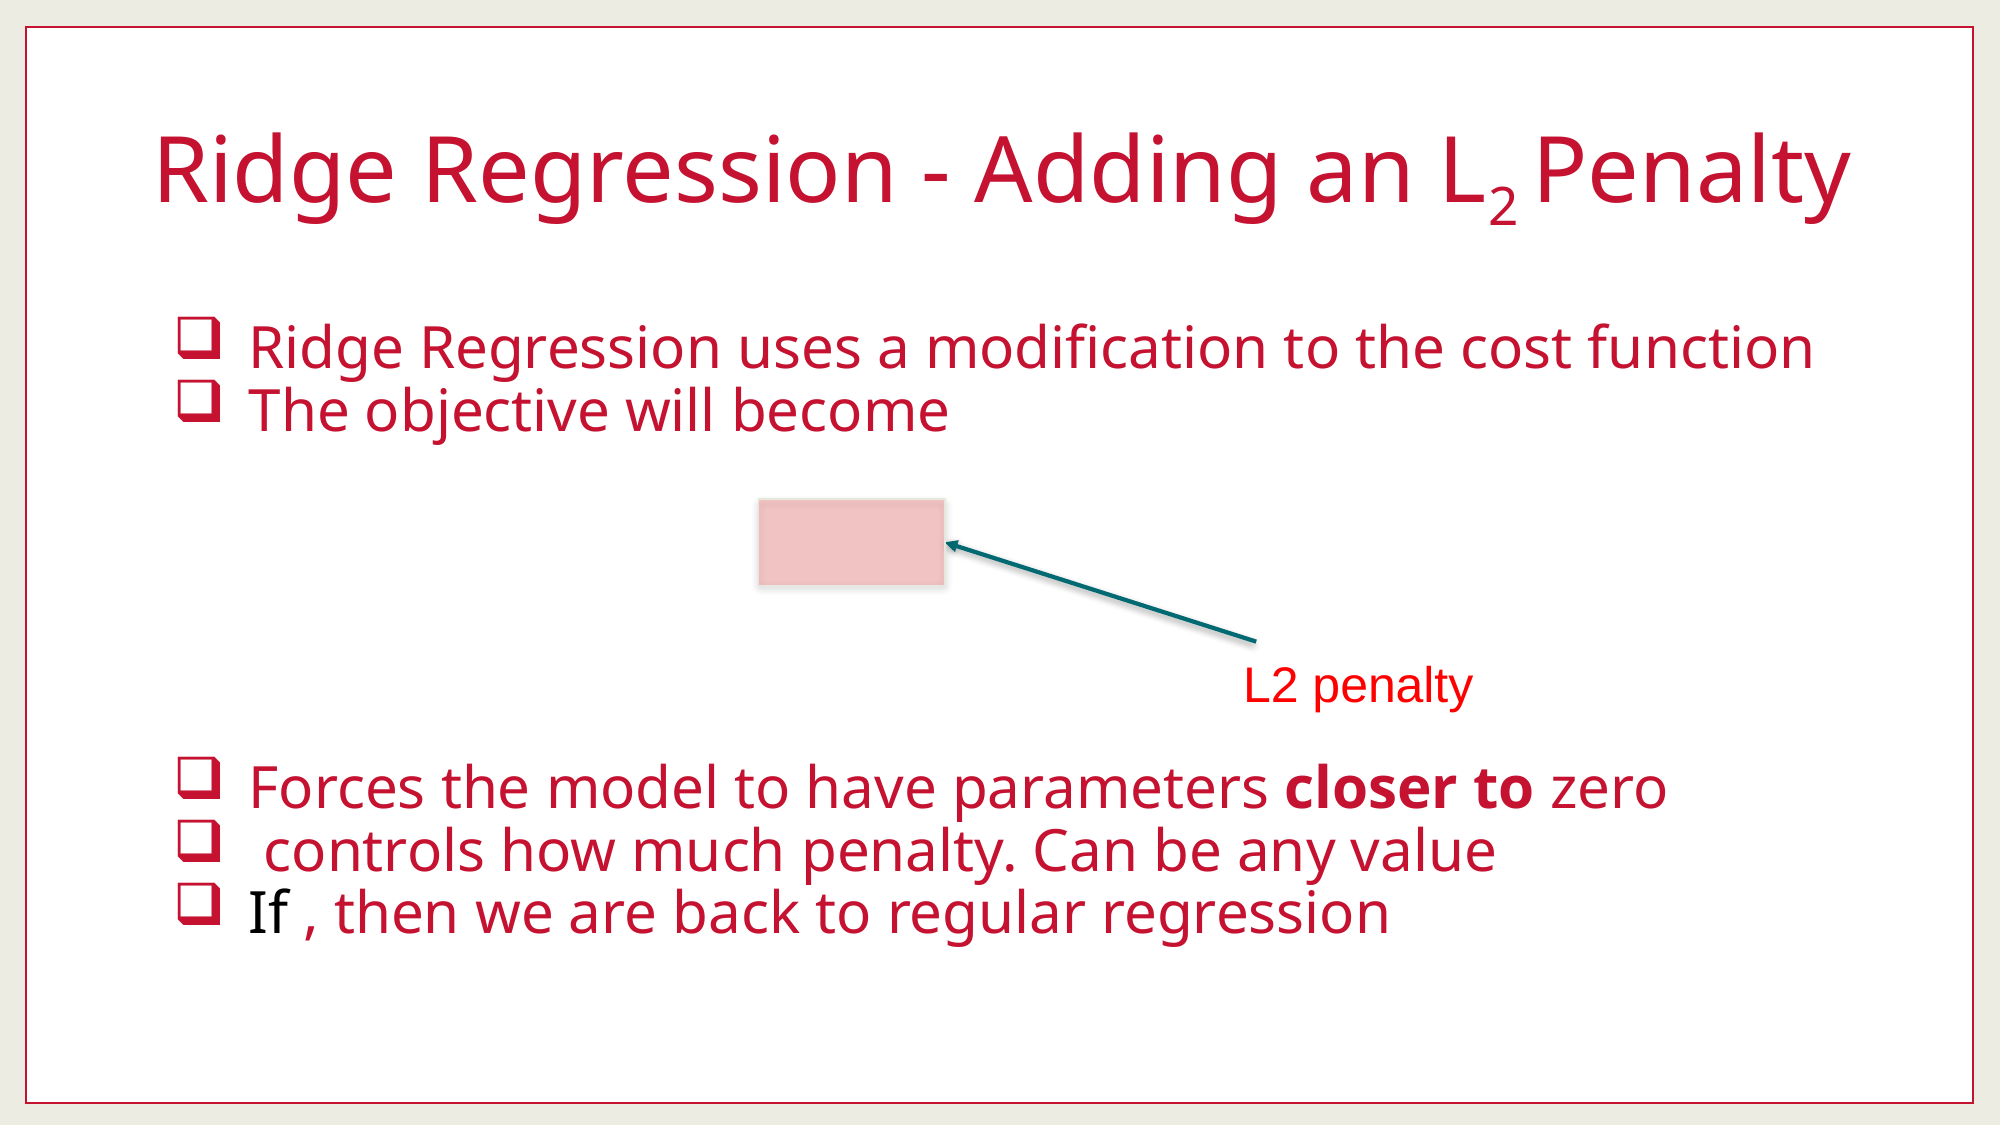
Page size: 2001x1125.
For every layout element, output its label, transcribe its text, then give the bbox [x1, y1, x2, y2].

text_box [758, 498, 946, 586]
text_box L2 penalty [1228, 644, 1489, 720]
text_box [944, 542, 1257, 642]
title Ridge Regression - Adding an L2 Penalty [137, 59, 2000, 278]
